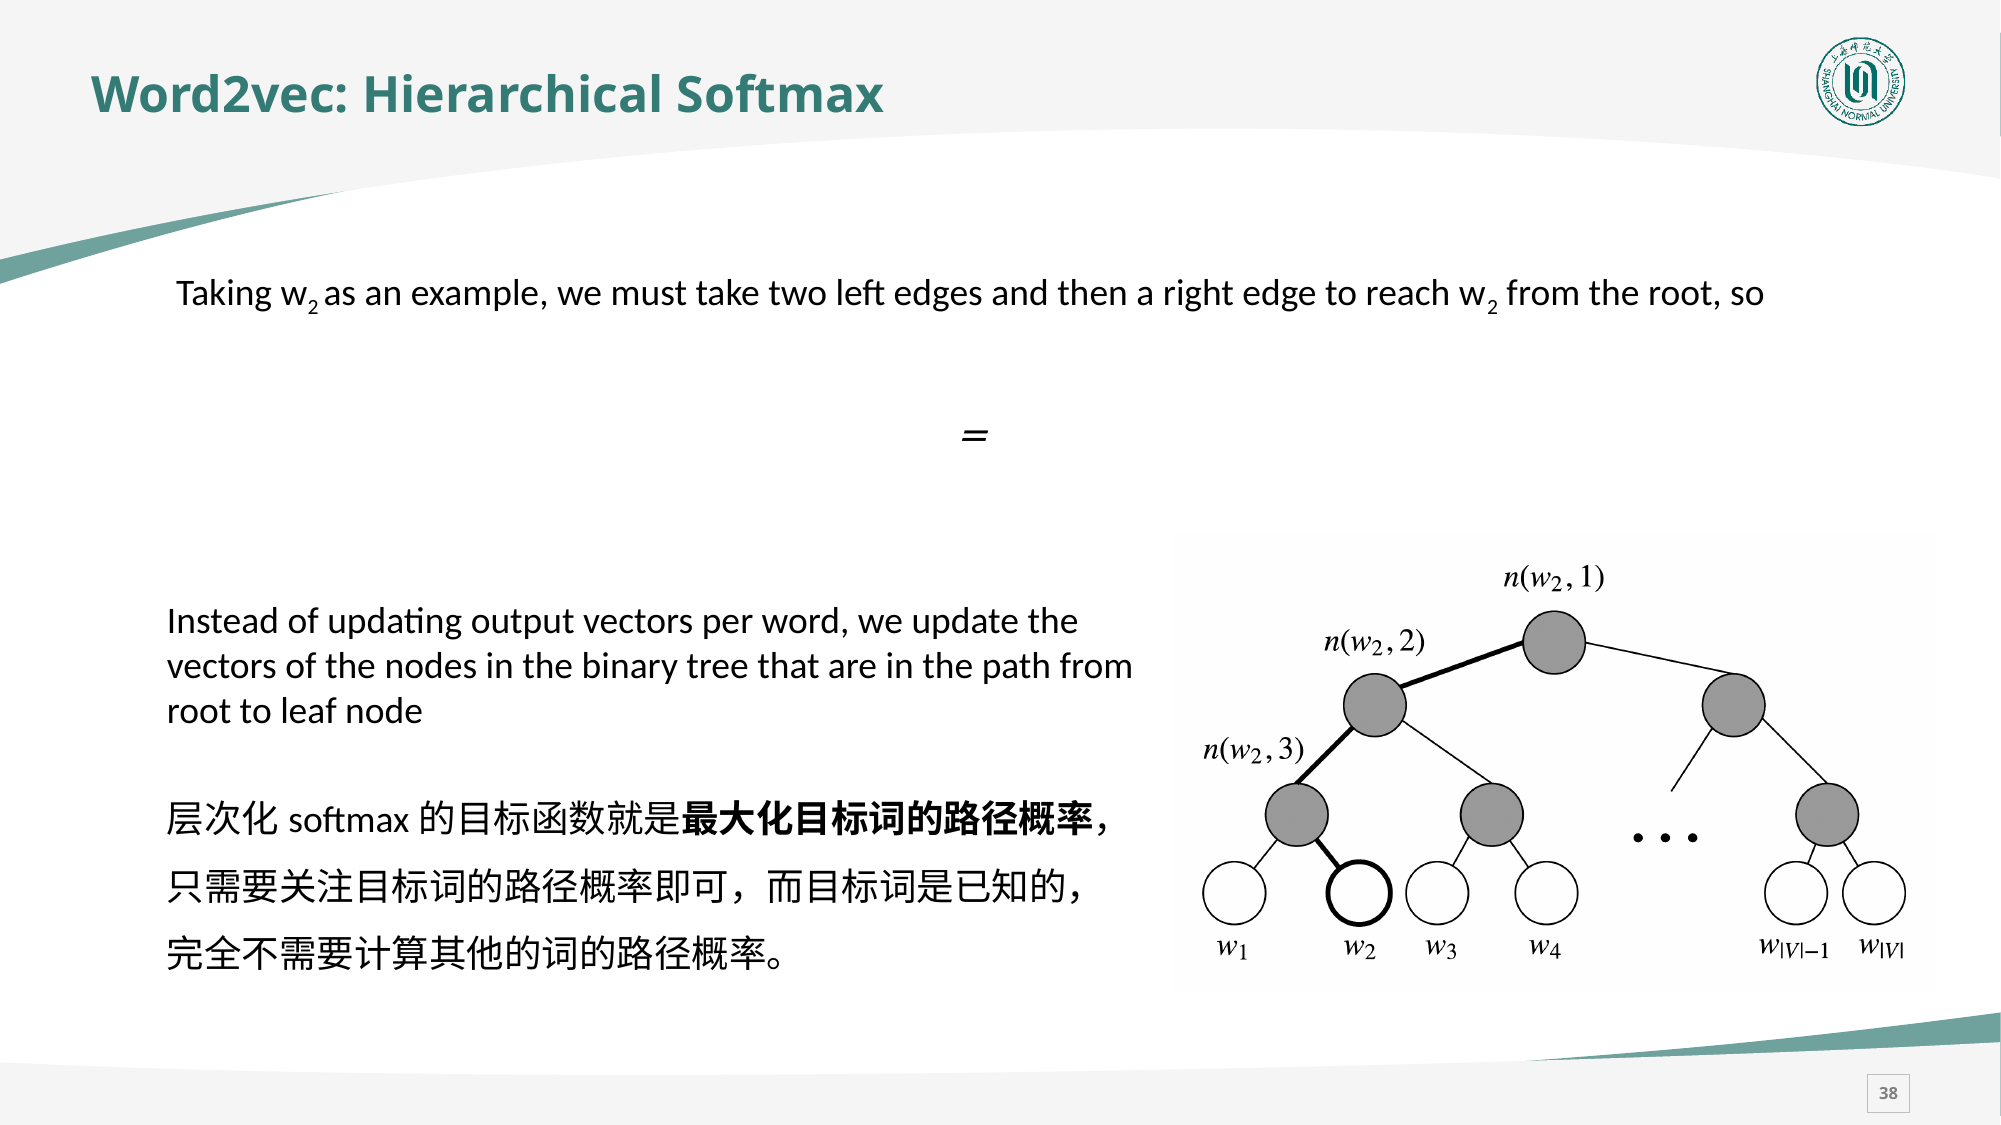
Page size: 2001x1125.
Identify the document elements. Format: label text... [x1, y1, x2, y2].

picture [1812, 33, 1909, 130]
title Word2vec: Hierarchical Softmax [79, 57, 1880, 146]
picture [1172, 533, 1938, 991]
text_box Instead of updating output vectors per word, we update the vectors of the nodes in the binary tree that are in the path from root to leaf node [152, 588, 1172, 739]
text_box 层次化softmax的目标函数就是最大化目标词的路径概率，只需要关注目标词的路径概率即可，而目标词是已知的，完全不需要计算其他的词的路径概率。 [152, 765, 1142, 983]
